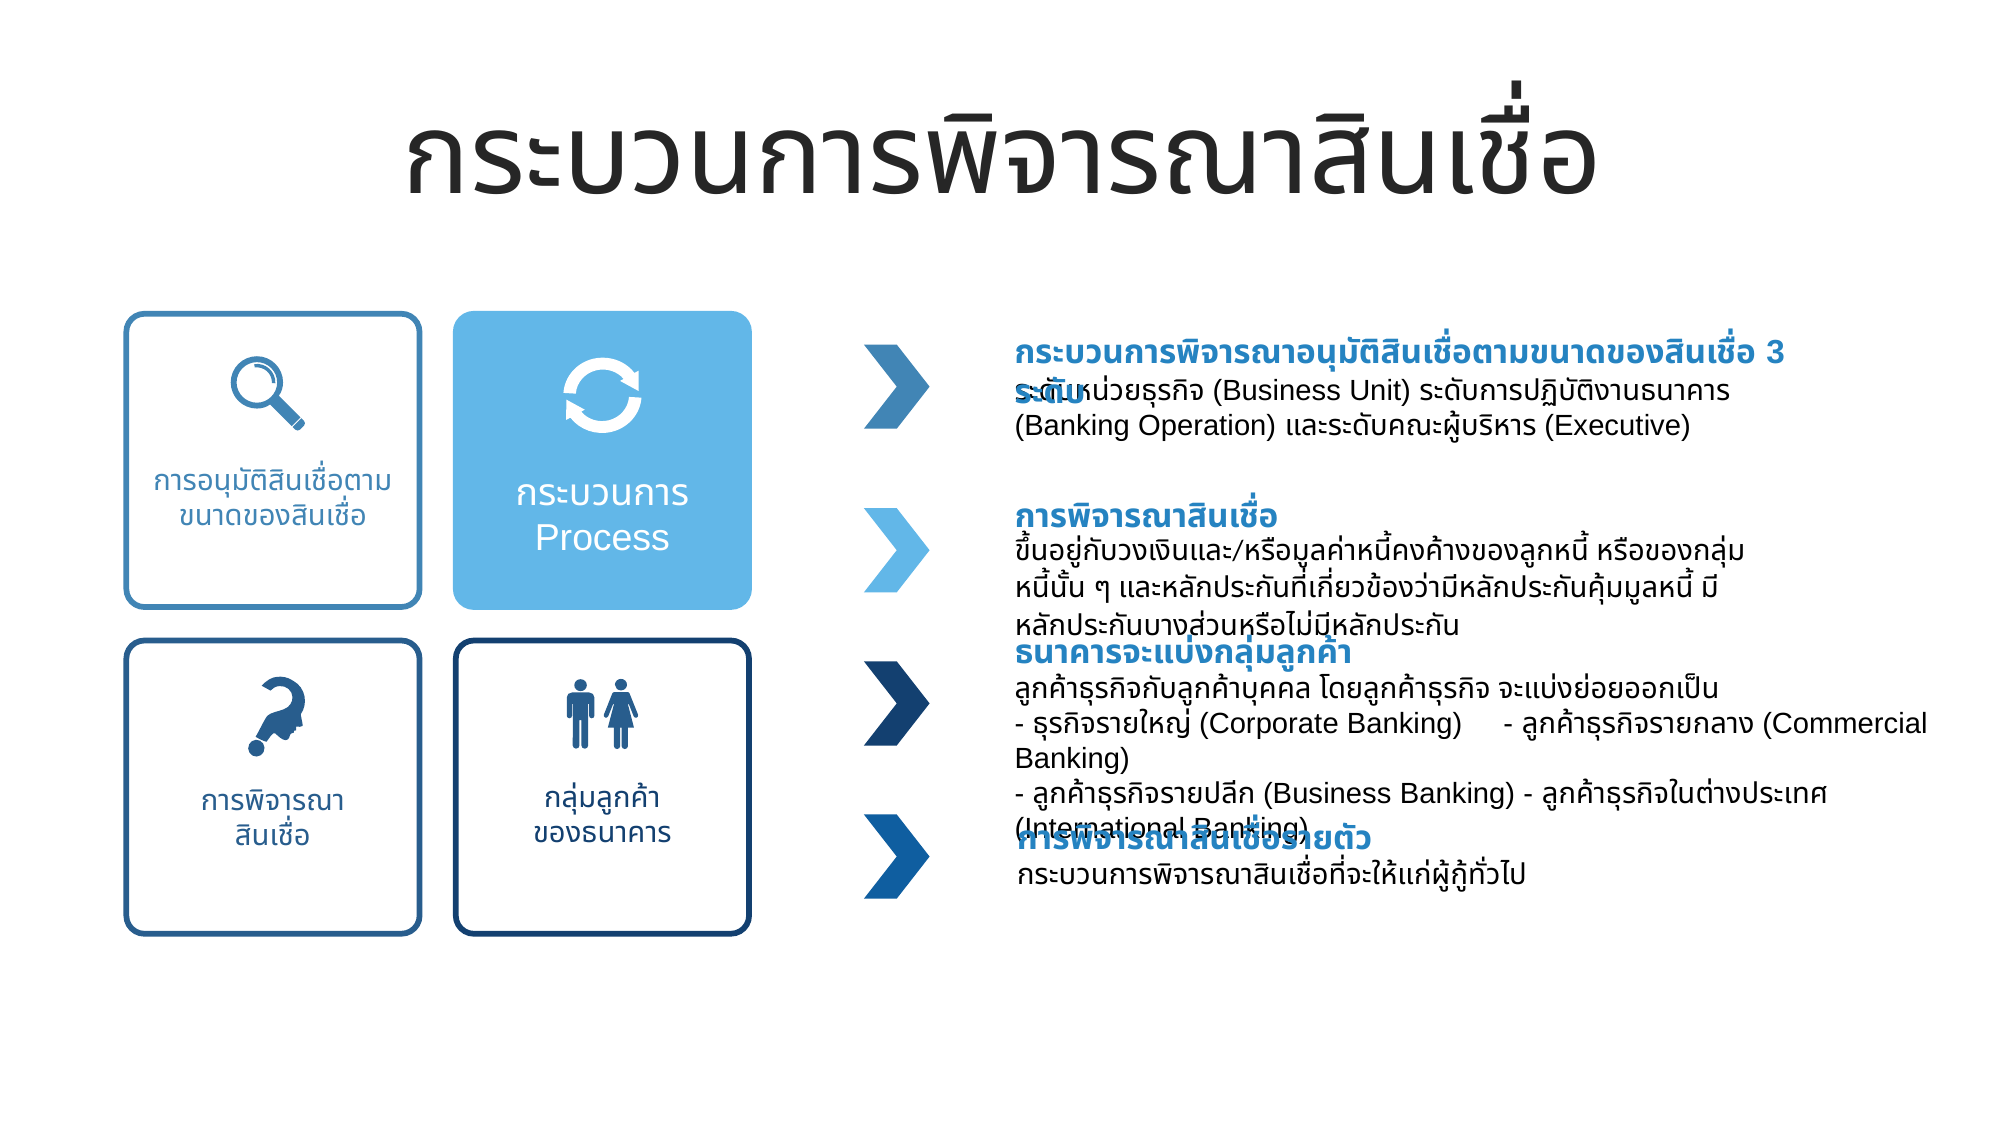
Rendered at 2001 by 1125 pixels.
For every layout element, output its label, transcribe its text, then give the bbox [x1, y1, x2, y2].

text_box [999, 323, 1809, 450]
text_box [566, 678, 639, 749]
text_box [454, 312, 751, 609]
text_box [999, 623, 1983, 784]
text_box กลุ่มลูกค้า ของธนาคาร [490, 770, 715, 856]
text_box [1002, 809, 1986, 899]
text_box [861, 660, 931, 747]
text_box [454, 639, 751, 935]
text_box [562, 356, 640, 395]
text_box [125, 312, 421, 609]
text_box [999, 487, 1763, 612]
text_box [861, 813, 931, 900]
text_box การพิจารณา สินเชื่อ [160, 774, 386, 859]
text_box [861, 343, 931, 430]
text_box [125, 639, 421, 935]
text_box การอนุมัติสินเชื่อตามขนาดของสินเชื่อ [135, 454, 411, 539]
text_box [229, 355, 307, 432]
text_box [861, 507, 931, 594]
text_box กระบวนการ Process [490, 460, 715, 566]
text_box [565, 395, 643, 434]
list กระบวนการพิจารณาสินเชื่อ [53, 98, 1952, 217]
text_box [246, 677, 308, 756]
